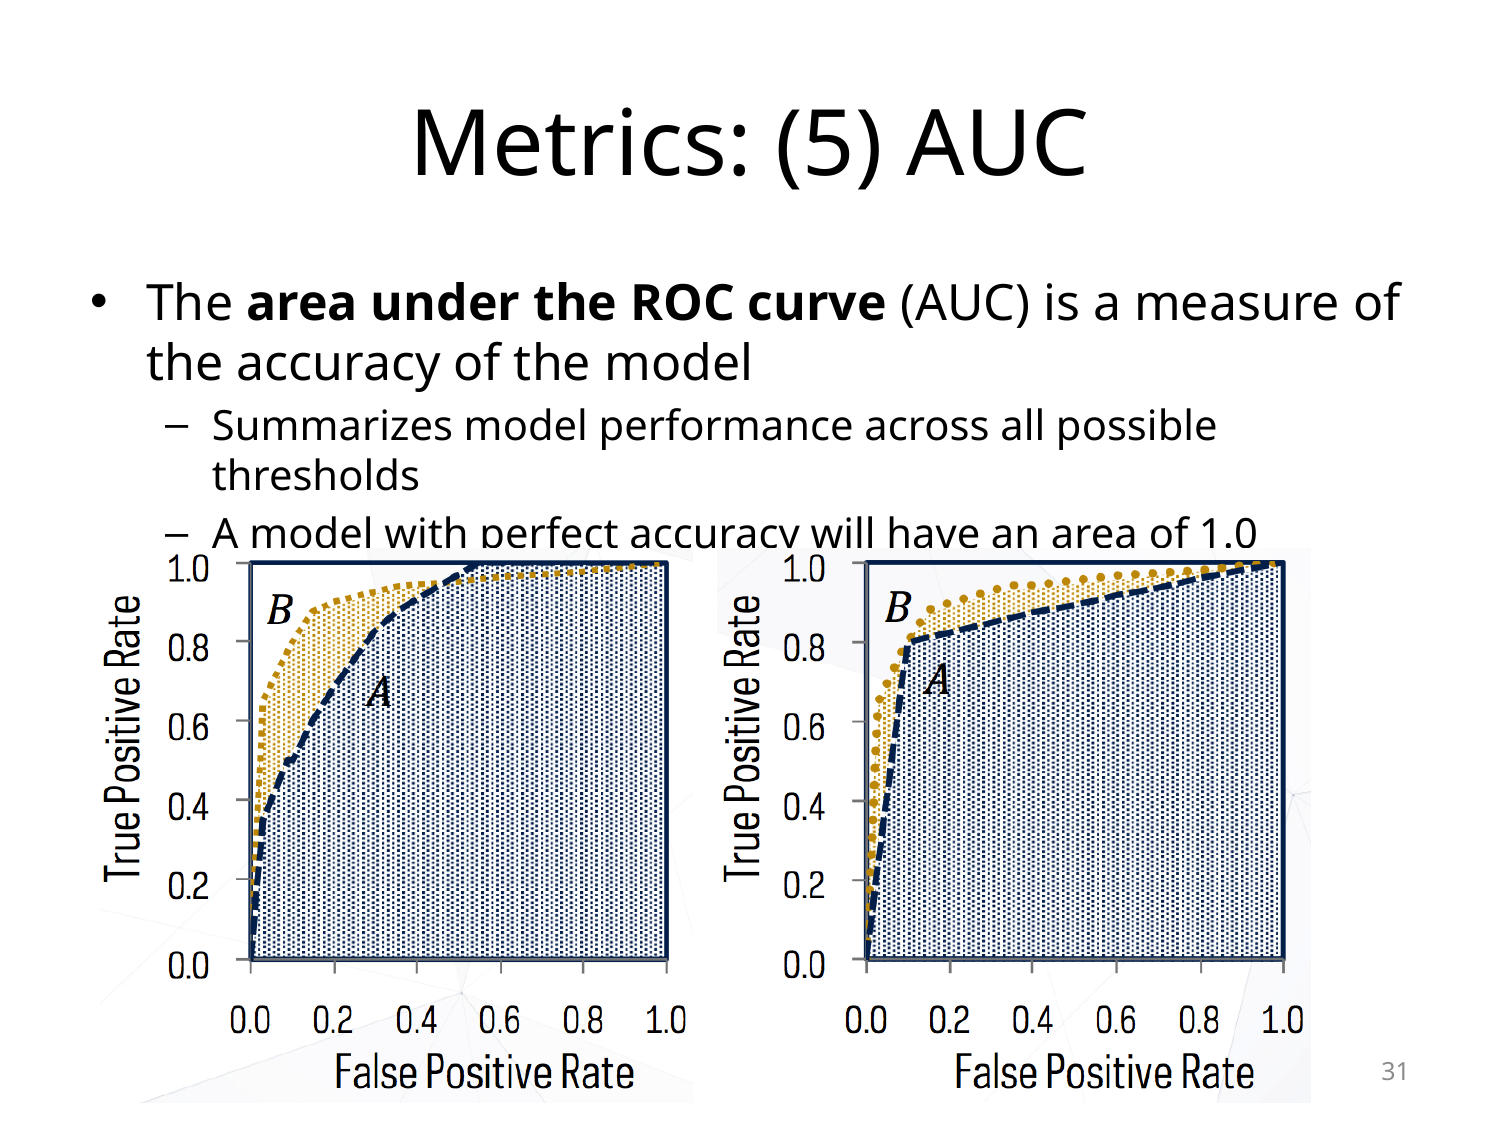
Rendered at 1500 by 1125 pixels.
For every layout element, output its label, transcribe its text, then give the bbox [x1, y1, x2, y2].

title Metrics: (5) AUC [75, 45, 1425, 233]
picture [100, 547, 693, 1103]
picture [717, 547, 1311, 1104]
slide_number 31 [1316, 1042, 1425, 1103]
list The area under the ROC curve (AUC) is a measure of the accuracy of the model Summarizes model performance across all possible thresholds A model with perfect accuracy will have an area of 1.0 [75, 262, 1425, 1005]
